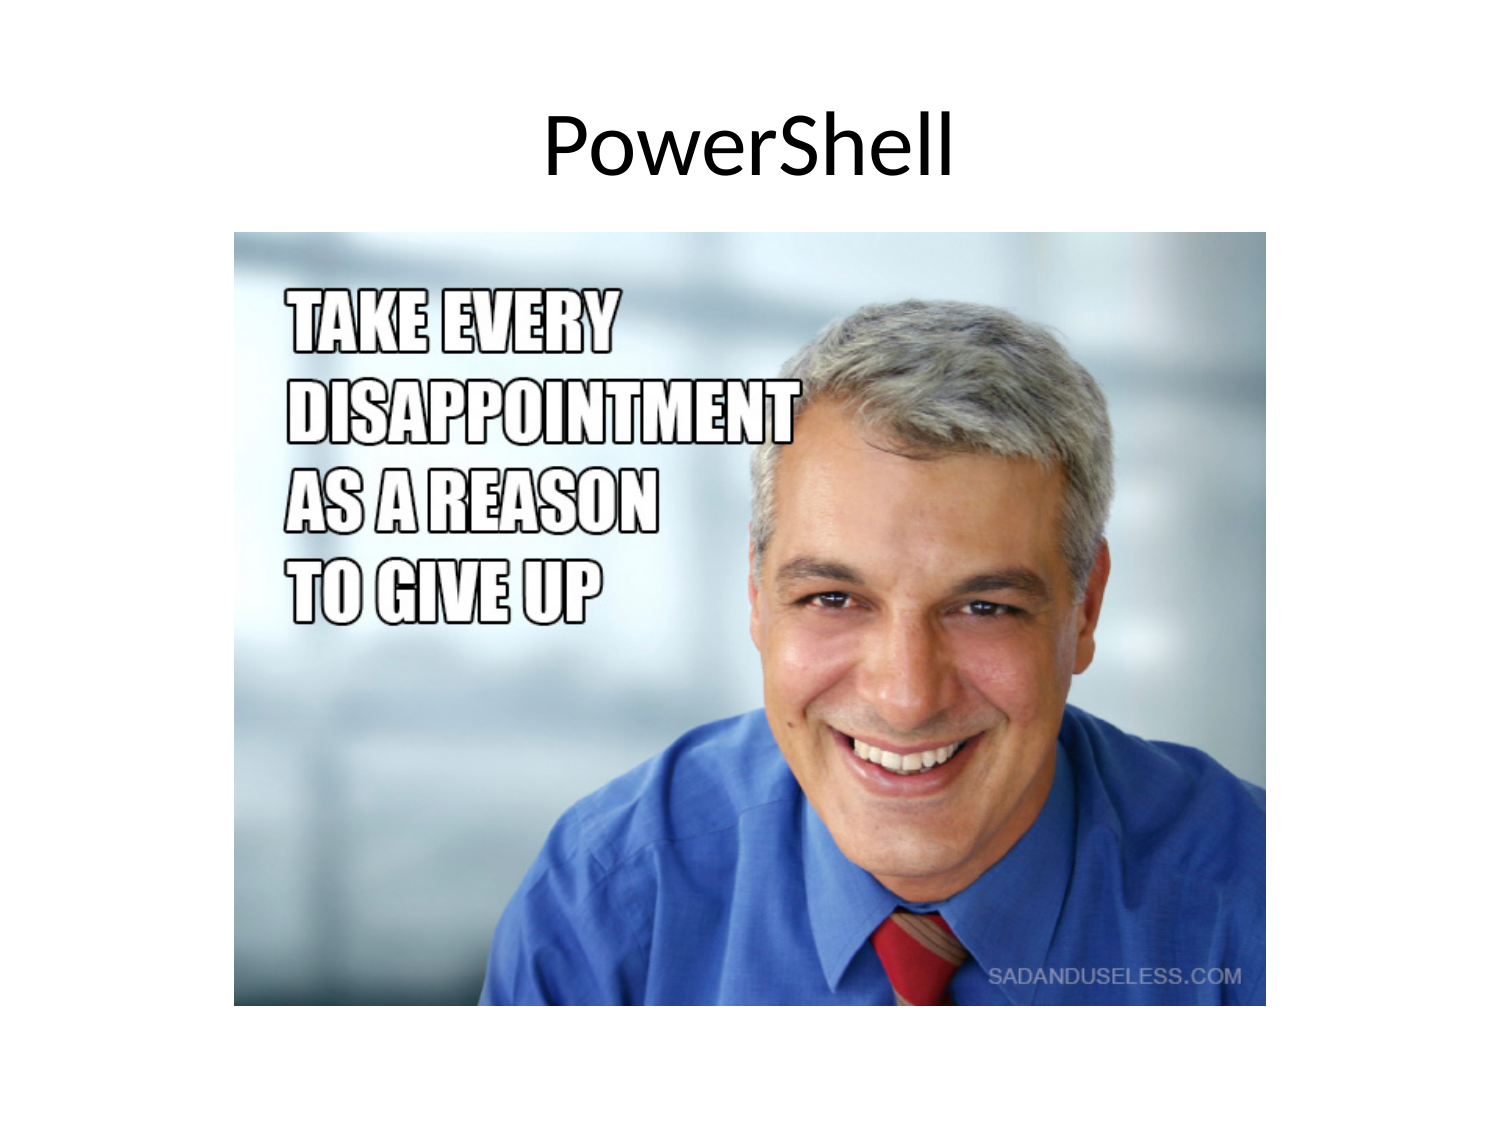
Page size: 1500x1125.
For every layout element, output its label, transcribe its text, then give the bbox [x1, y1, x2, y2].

picture [234, 232, 1266, 1007]
title PowerShell [75, 45, 1425, 233]
